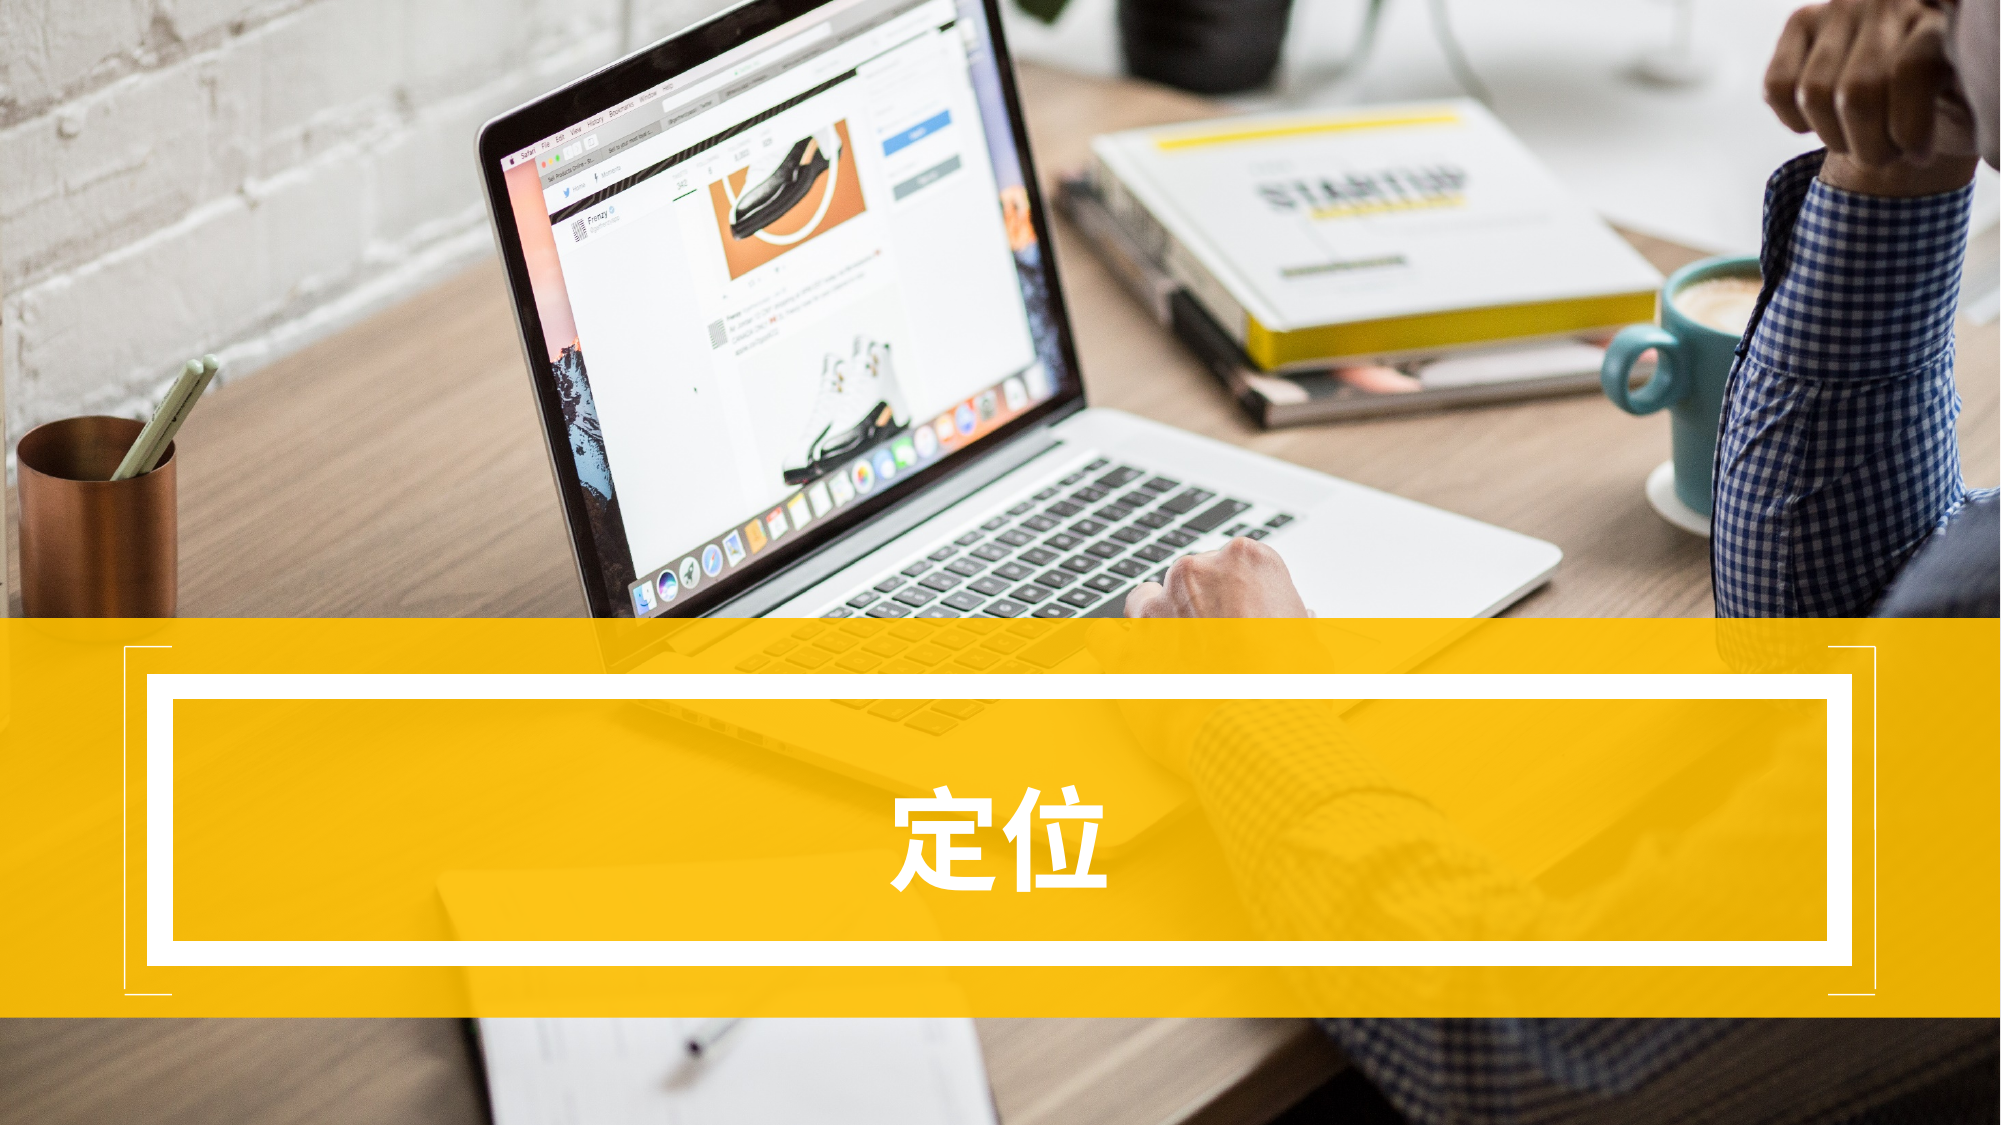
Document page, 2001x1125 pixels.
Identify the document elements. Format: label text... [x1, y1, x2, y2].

picture [0, 0, 2001, 1125]
title 定位 [174, 734, 1826, 914]
